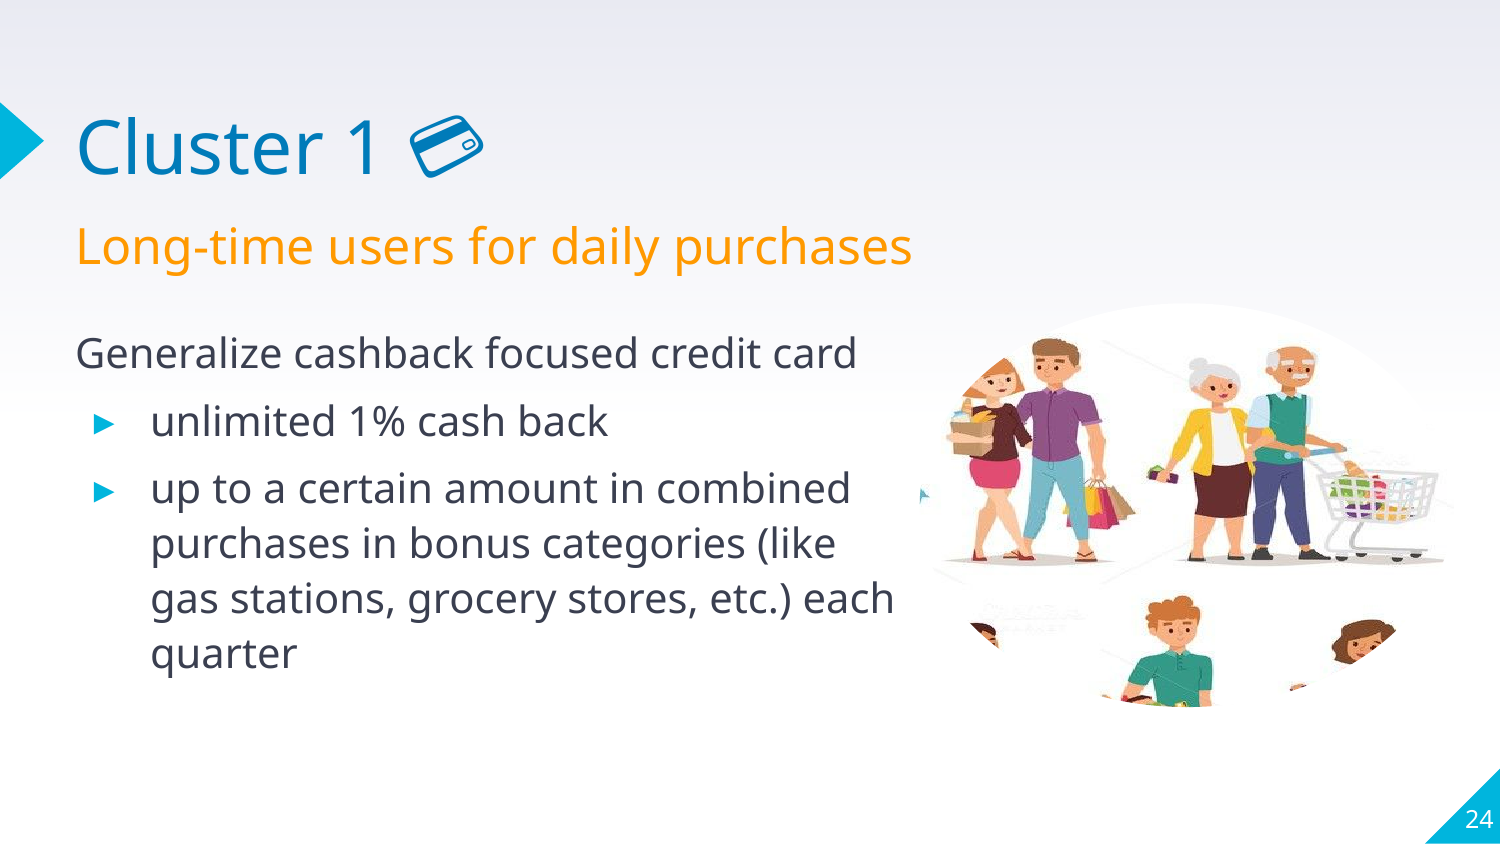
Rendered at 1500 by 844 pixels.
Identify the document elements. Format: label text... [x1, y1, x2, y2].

title Cluster 1 💳 Long-time users for daily purchases [75, 99, 1419, 278]
list Generalize cashback focused credit card unlimited 1% cash back up to a certain amount in combined purchases in bonus categories (like gas stations, grocery stores, etc.) each quarter [75, 278, 898, 825]
slide_number 24 [1418, 760, 1494, 838]
picture [919, 302, 1455, 708]
